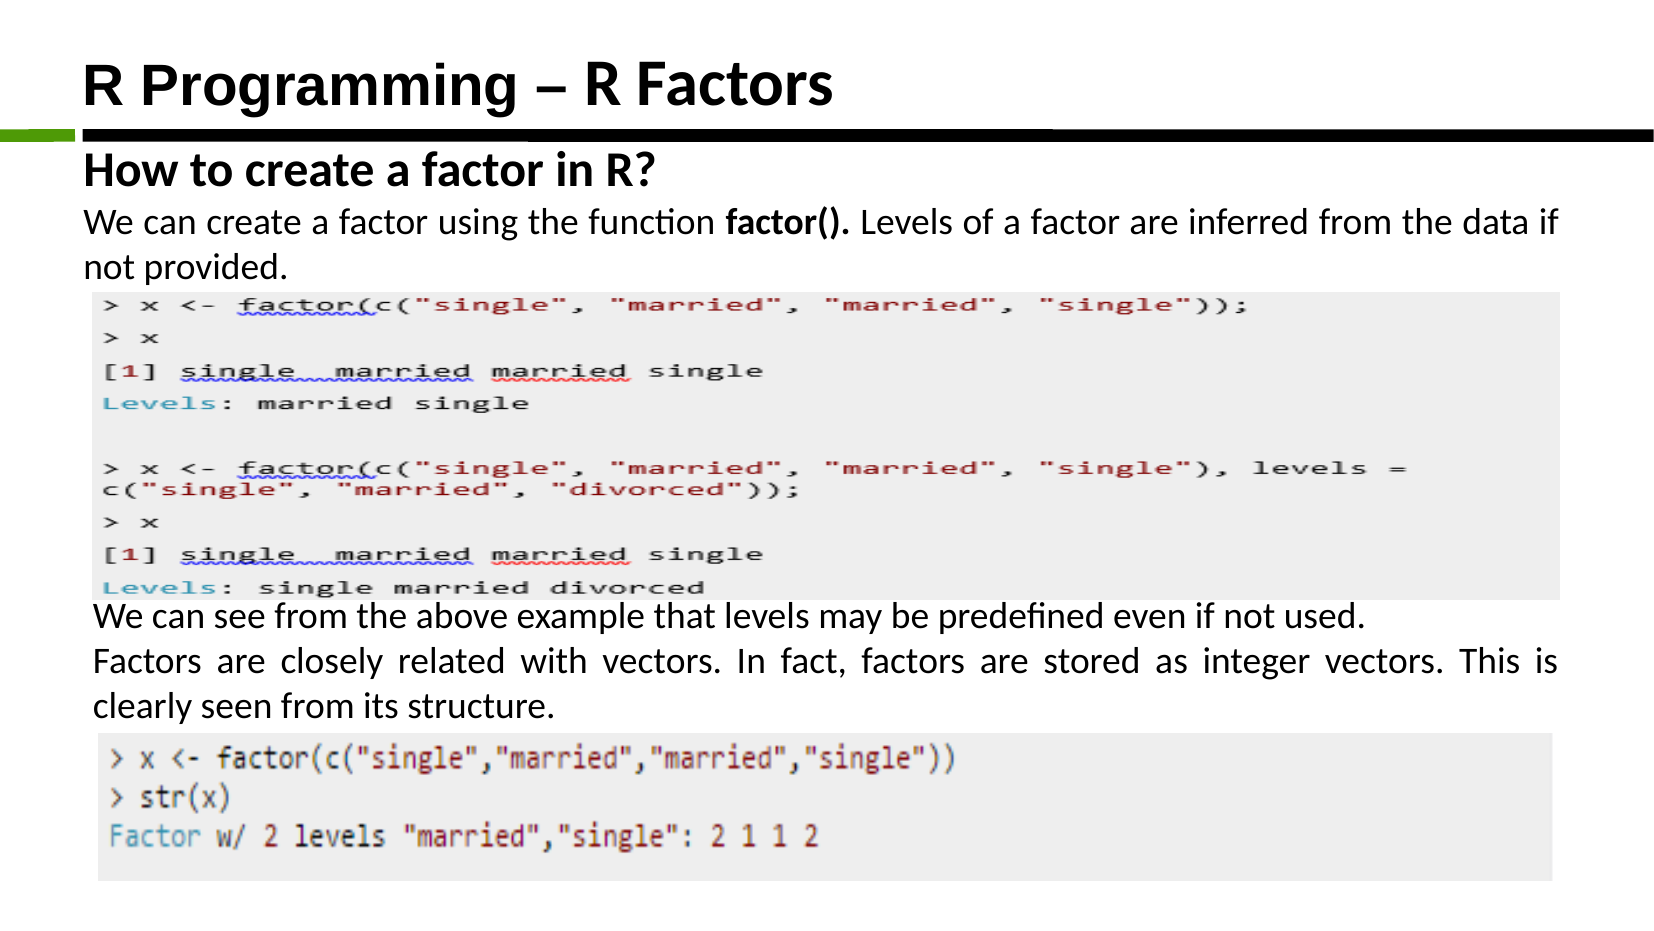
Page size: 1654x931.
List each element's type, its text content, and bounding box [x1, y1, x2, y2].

text_box We can see from the above example that levels may be predefined even if not used. Factors are closely related with vectors. In fact, factors are stored as integer vectors. This is clearly seen from its structure. [78, 583, 1575, 712]
picture [98, 733, 1560, 881]
text_box R Programming – R Factors [82, 1, 1570, 129]
text_box How to create a factor in R? We can create a factor using the function factor(). Levels of a factor are inferred from the data if not provided. [68, 129, 1575, 295]
picture [92, 292, 1560, 600]
